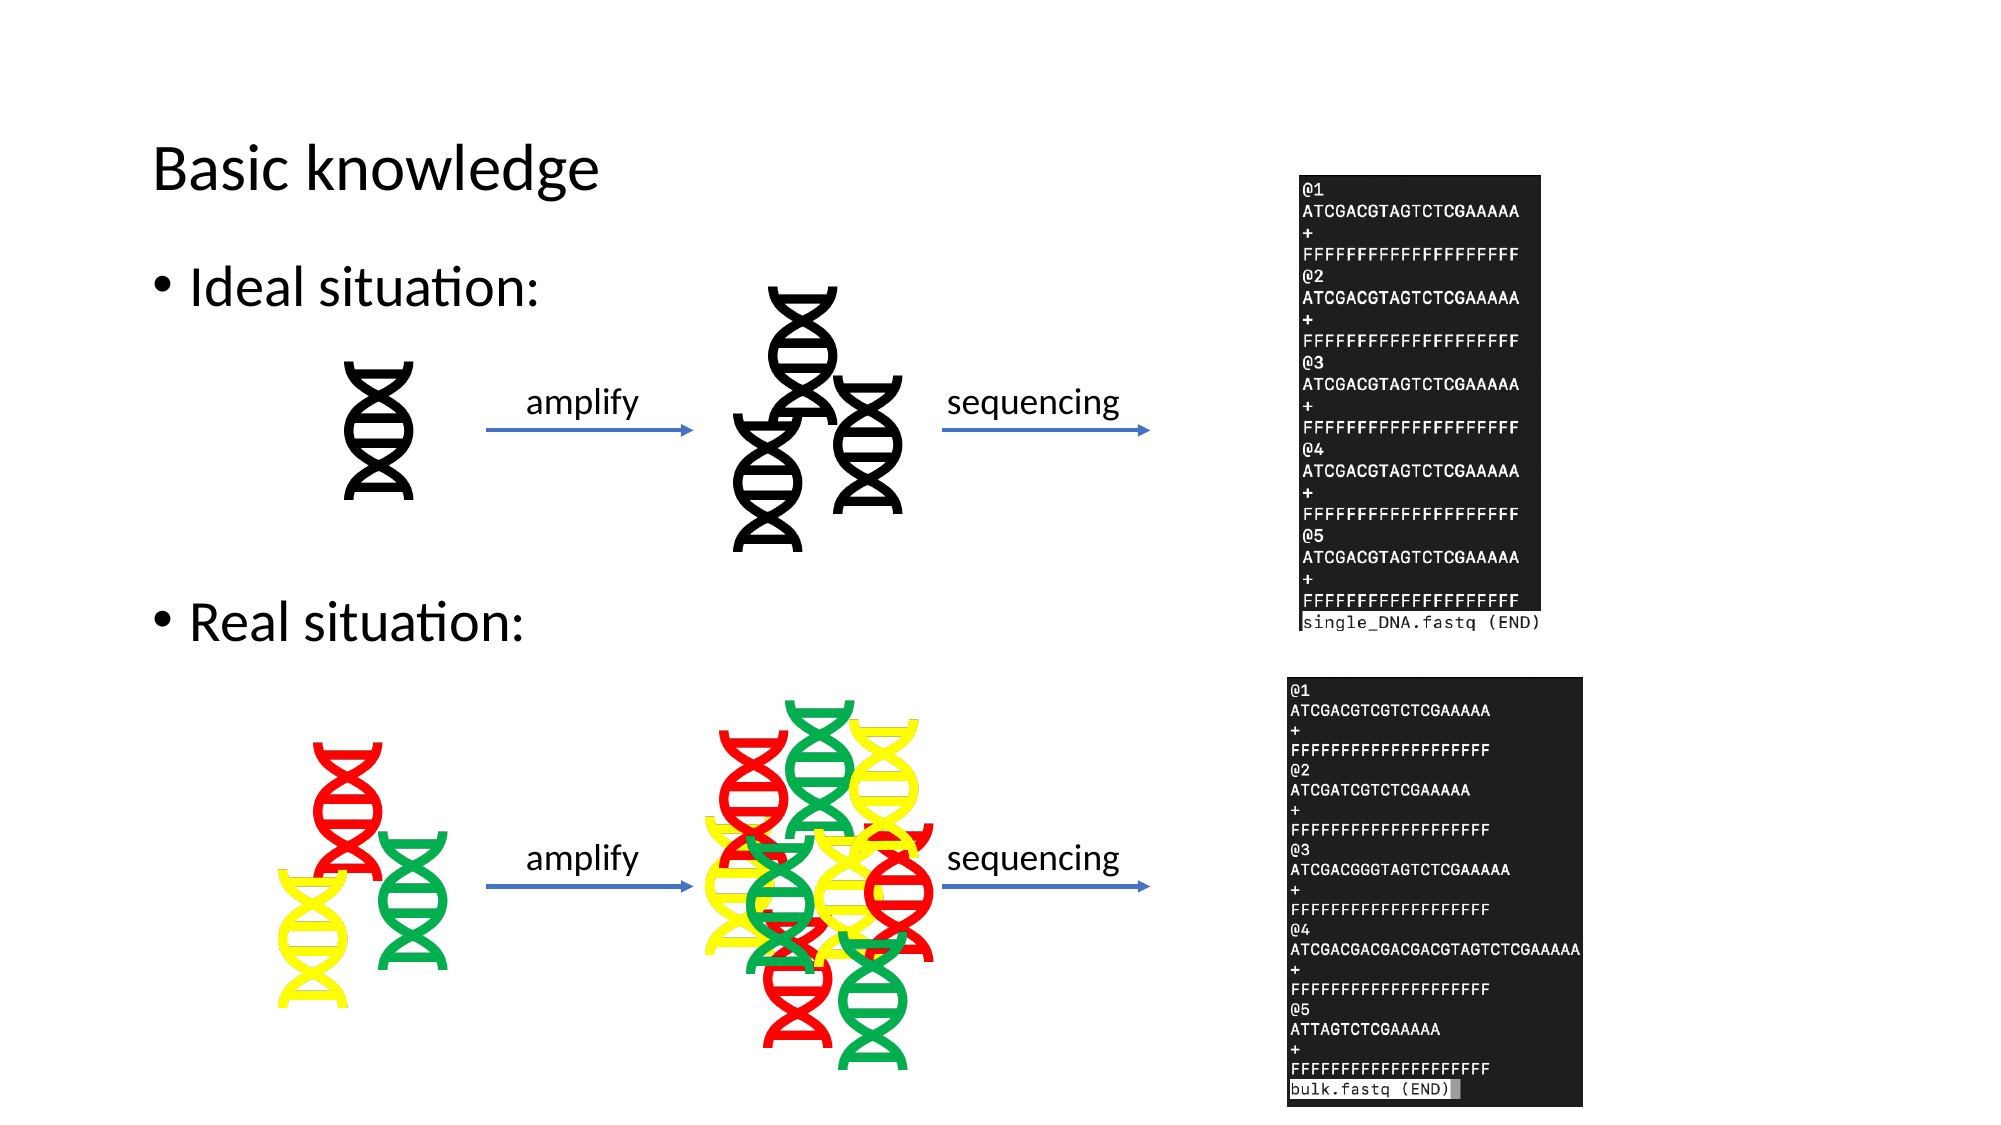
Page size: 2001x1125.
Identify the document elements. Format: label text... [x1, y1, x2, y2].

picture [1299, 175, 1541, 631]
picture [303, 355, 454, 506]
picture [1287, 677, 1583, 1107]
picture [664, 694, 974, 1076]
text_box sequencing [974, 825, 1168, 886]
text_box amplify [511, 369, 669, 430]
title Basic knowledge [137, 59, 1863, 248]
picture [237, 736, 488, 1014]
text_box sequencing [943, 369, 1168, 430]
list Ideal situation: Real situation: [137, 248, 1863, 1014]
picture [692, 280, 943, 558]
text_box amplify [511, 825, 664, 886]
